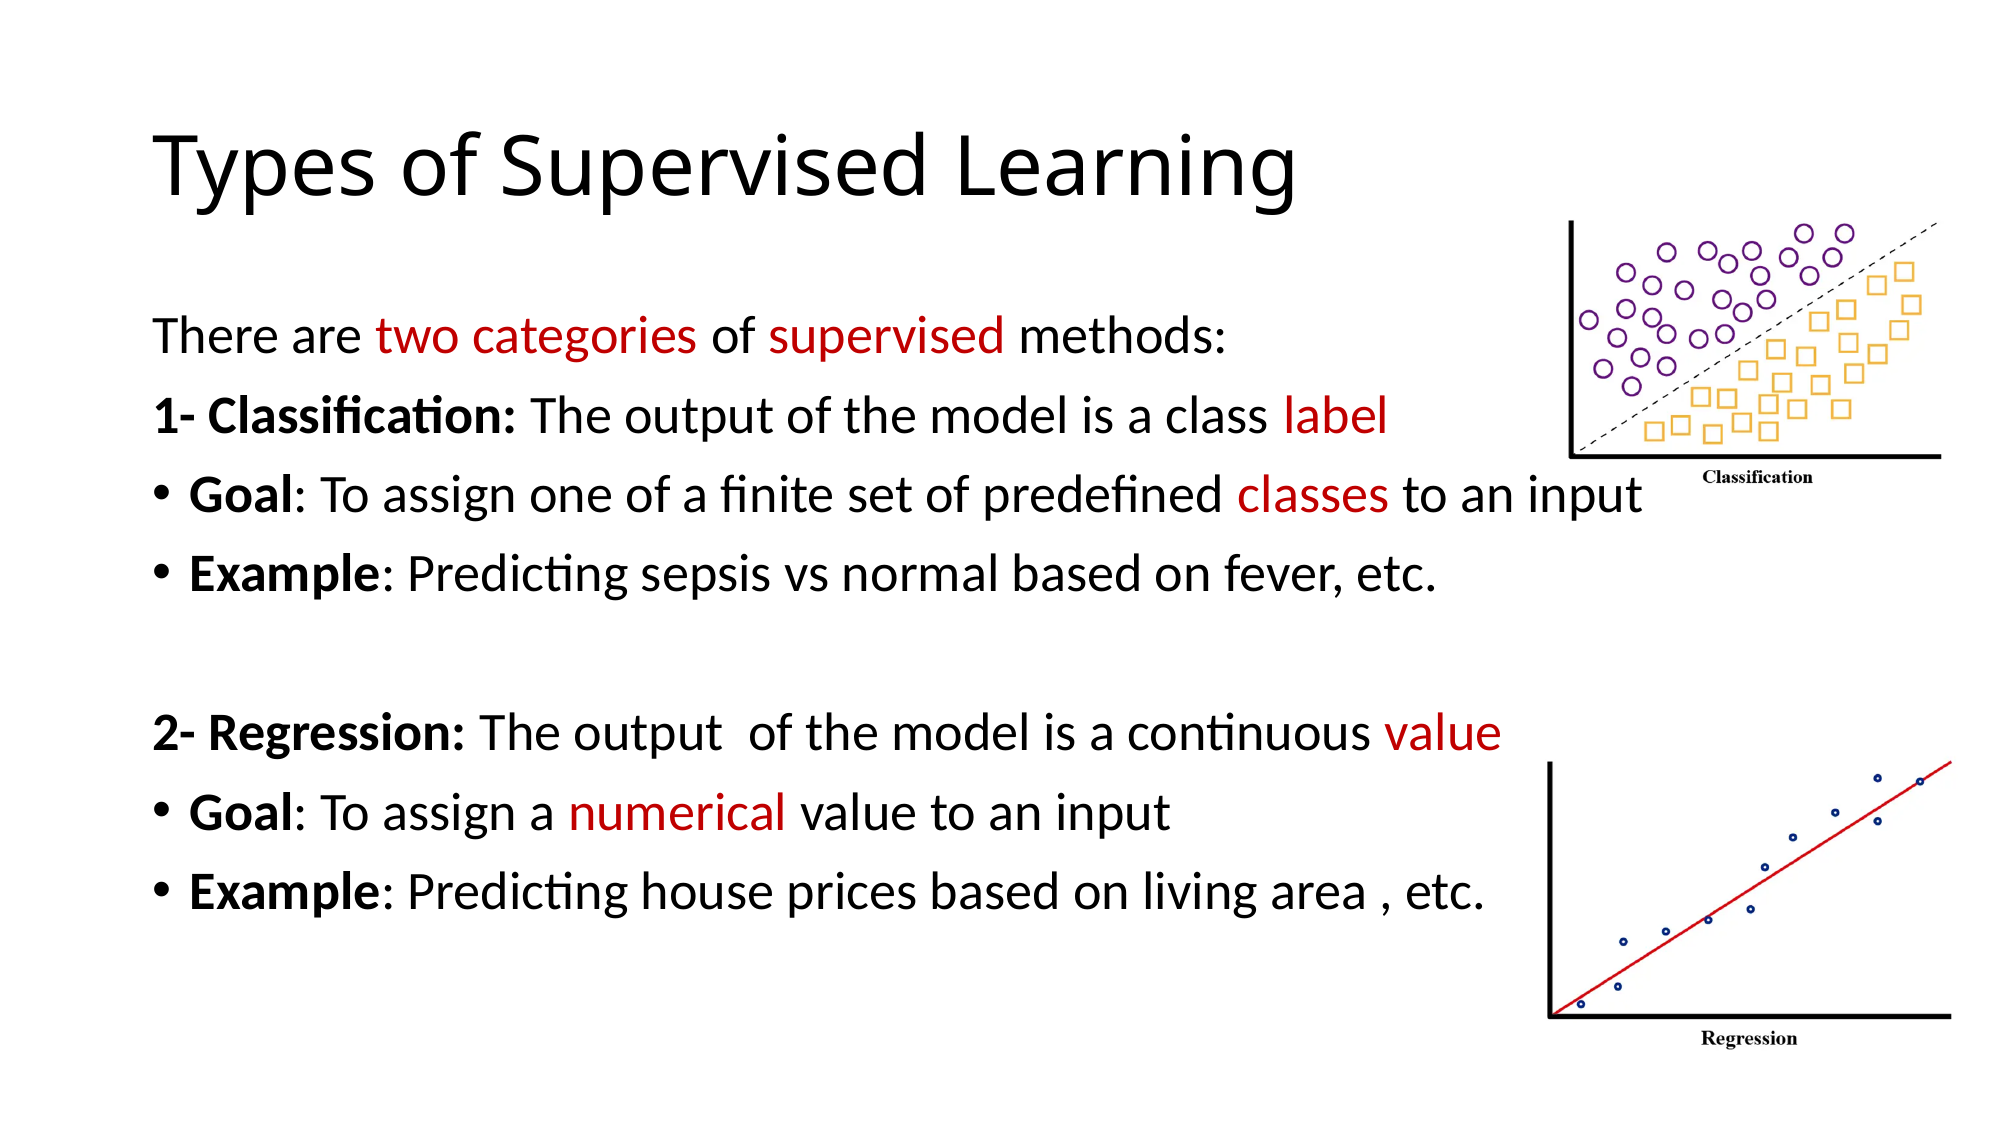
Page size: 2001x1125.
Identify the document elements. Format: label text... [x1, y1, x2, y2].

picture [1538, 721, 1986, 1051]
title Types of Supervised Learning [137, 59, 1863, 278]
picture [1559, 204, 1965, 500]
list There are two categories of supervised methods: 1- Classification: The output of the model is a class label Goal: To assign one of a finite set of predefined classes to an input Example: Predicting sepsis vs normal based on fever, etc. 2- Regression: The output of the model is a continuous value Goal: To assign a numerical value to an input Example: Predicting house prices based on living area , etc. [137, 299, 1863, 1014]
